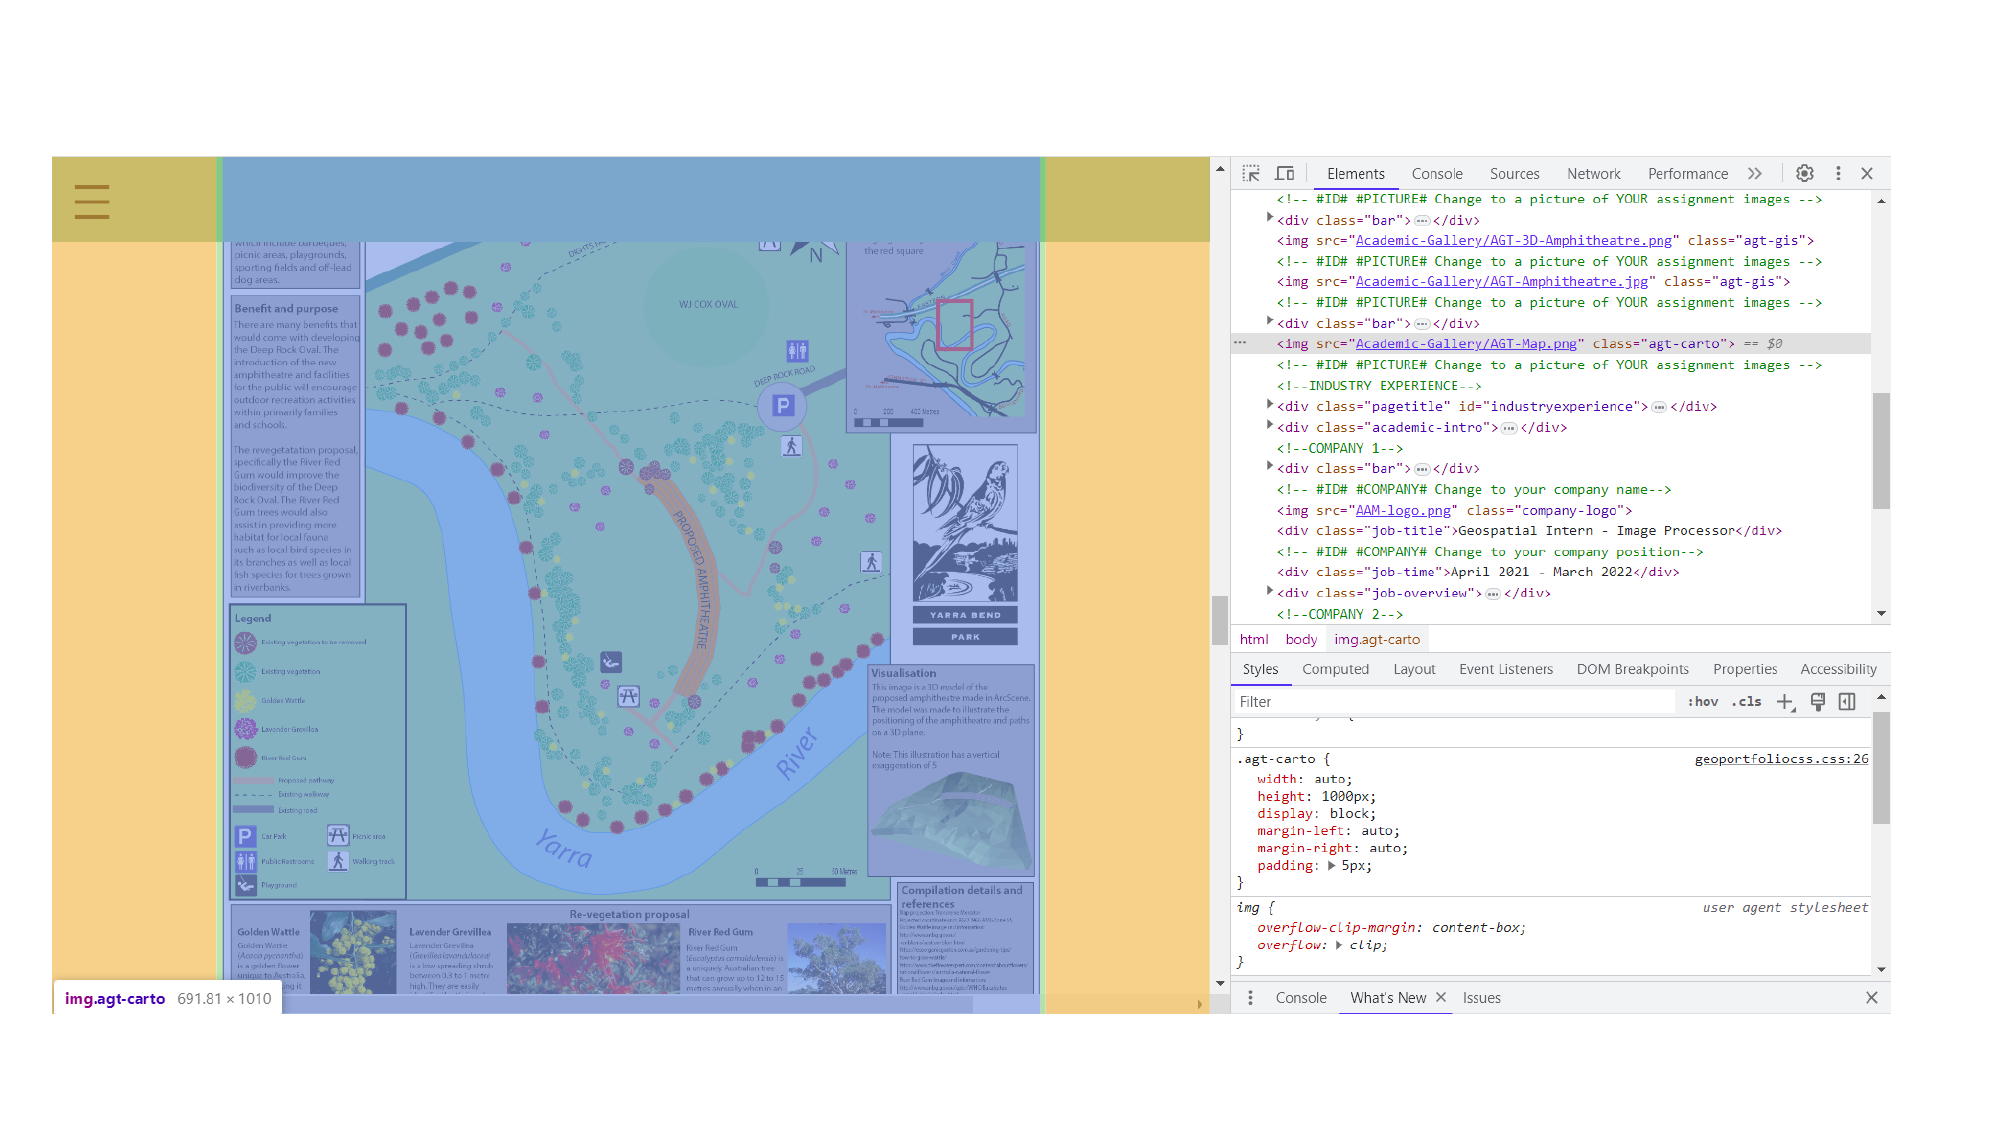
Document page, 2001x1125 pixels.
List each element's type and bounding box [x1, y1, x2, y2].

picture [52, 156, 1891, 1014]
